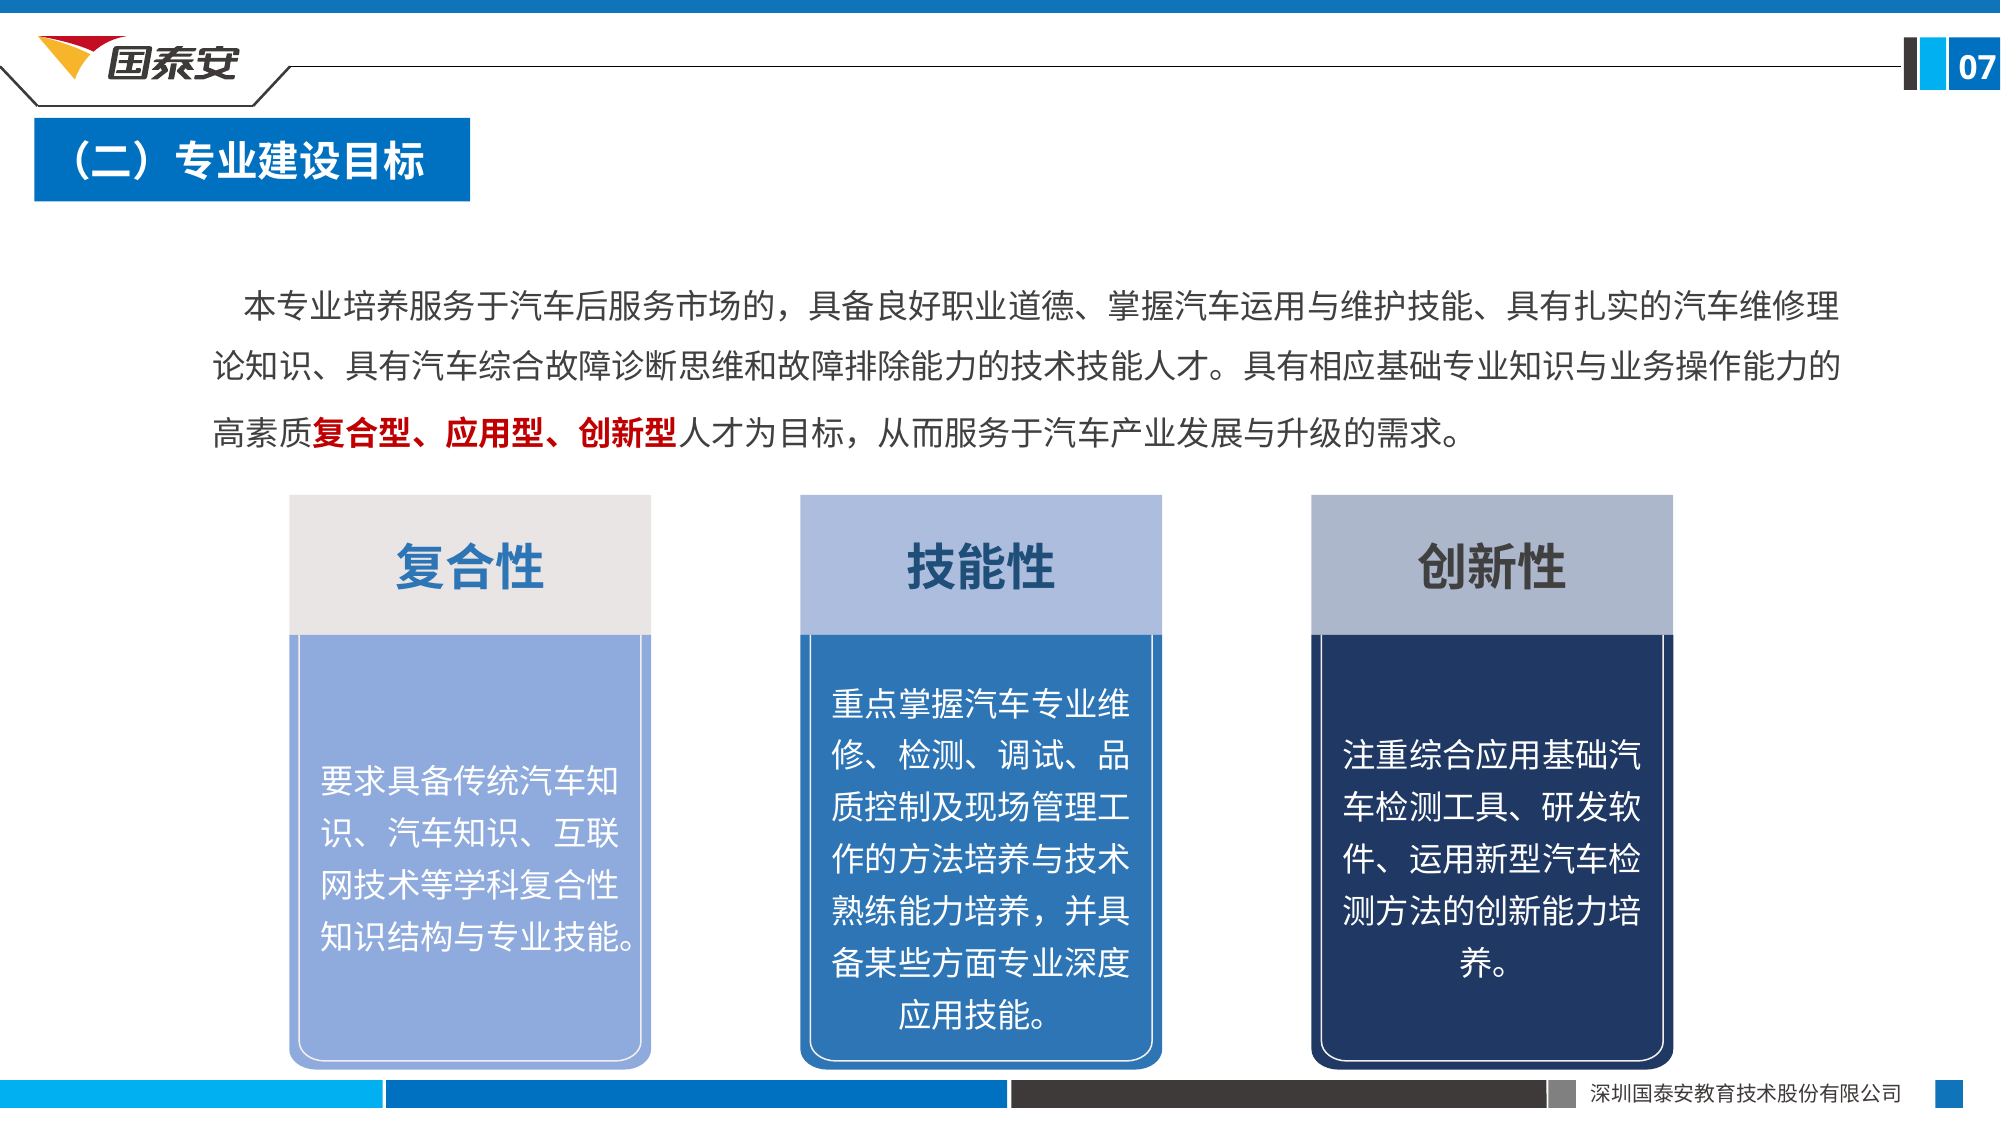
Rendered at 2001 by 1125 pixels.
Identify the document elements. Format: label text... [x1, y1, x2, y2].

text_box [810, 634, 1153, 1061]
text_box 本专业培养服务于汽车后服务市场的，具备良好职业道德、掌握汽车运用与维护技能、具有扎实的汽车维修理论知识、具有汽车综合故障诊断思维和故障排除能力的技术技能人才。具有相应基础专业知识与业务操作能力的高素质复合型、应用型、创新型人才为目标，从而服务于汽车产业发展与升级的需求。 [199, 258, 1873, 460]
text_box 复合性 [289, 494, 652, 635]
text_box 创新性 [1311, 494, 1674, 635]
text_box 技能性 [800, 494, 1163, 635]
text_box （二）专业建设目标 [34, 117, 471, 202]
text_box [1321, 634, 1664, 1061]
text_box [0, 66, 290, 106]
text_box 要求具备传统汽车知识、汽车知识、互联网技术等学科复合性知识结构与专业技能。 [289, 635, 652, 1070]
text_box 重点掌握汽车专业维修、检测、调试、品质控制及现场管理工作的方法培养与技术熟练能力培养，并具备某些方面专业深度应用技能。 [800, 635, 1163, 1070]
text_box 07 [1944, 38, 2000, 94]
text_box 注重综合应用基础汽车检测工具、研发软件、运用新型汽车检测方法的创新能力培养。 [1311, 635, 1674, 1070]
text_box [299, 634, 641, 1061]
